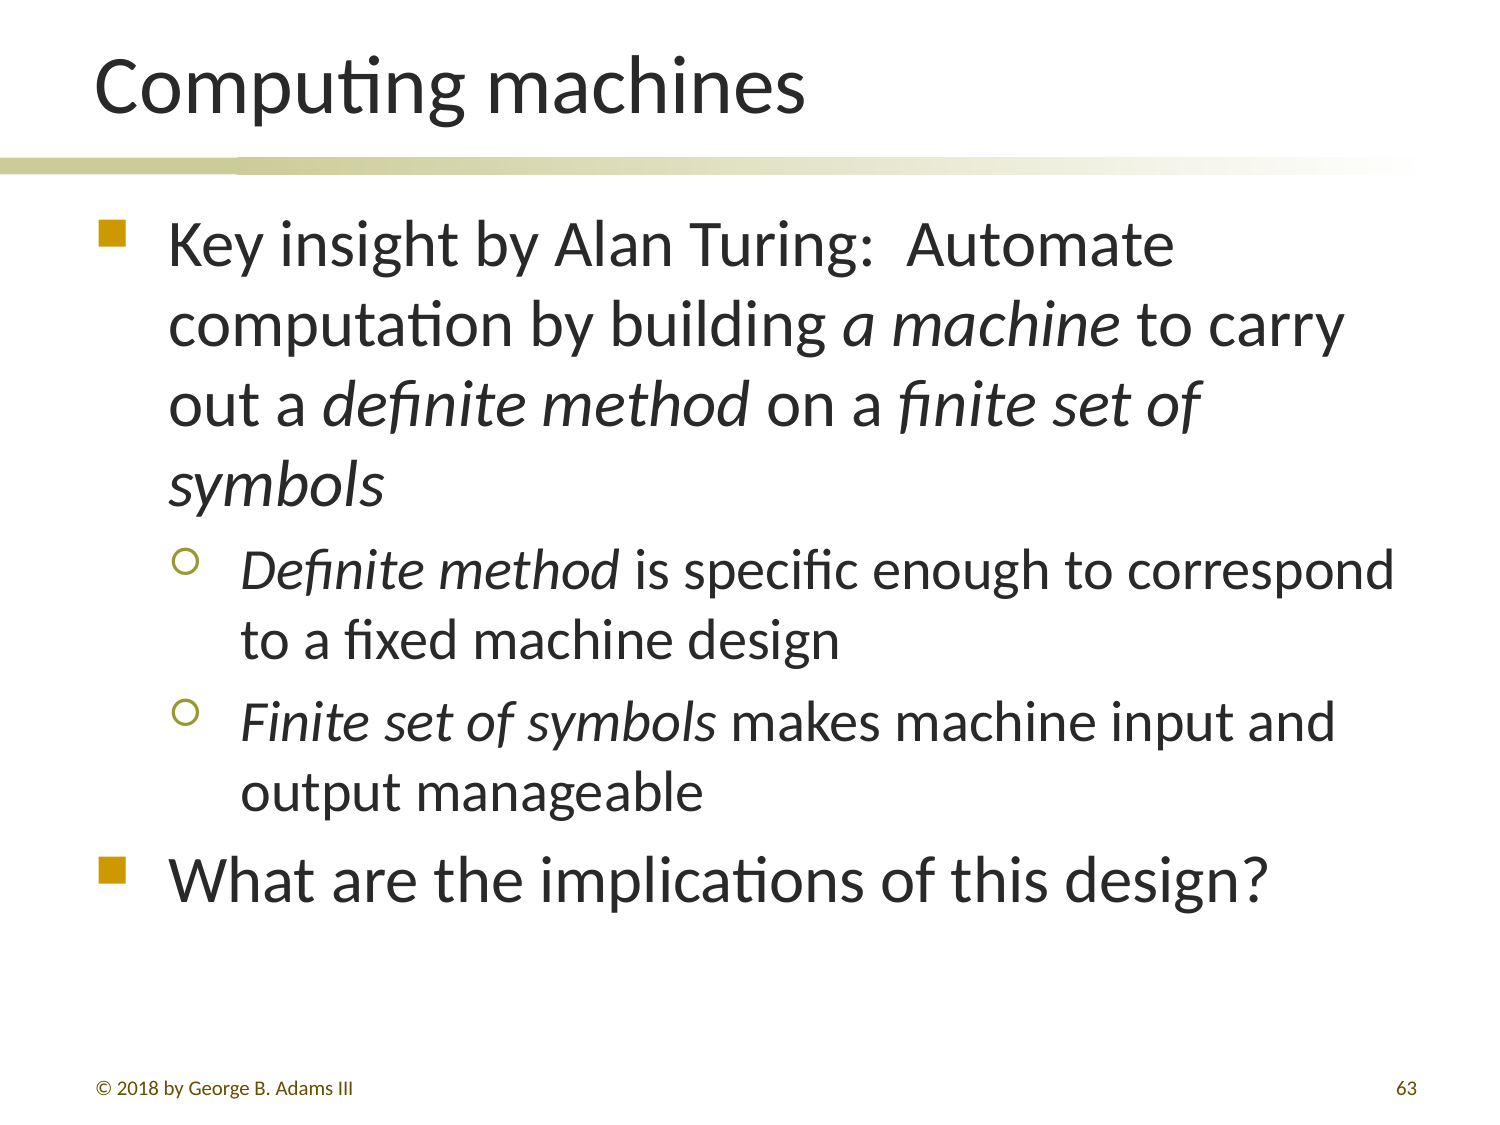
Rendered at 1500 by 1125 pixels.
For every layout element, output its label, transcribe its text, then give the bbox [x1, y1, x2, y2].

list Key insight by Alan Turing: Automate computation by building a machine to carry out a definite method on a finite set of symbols Definite method is specific enough to correspond to a fixed machine design Finite set of symbols makes machine input and output manageable What are the implications of this design? [79, 192, 1433, 1000]
slide_number © 2018 by George B. Adams III [79, 1067, 406, 1099]
slide_number 195 [1119, 1067, 1433, 1099]
title Computing machines [79, 15, 1432, 139]
